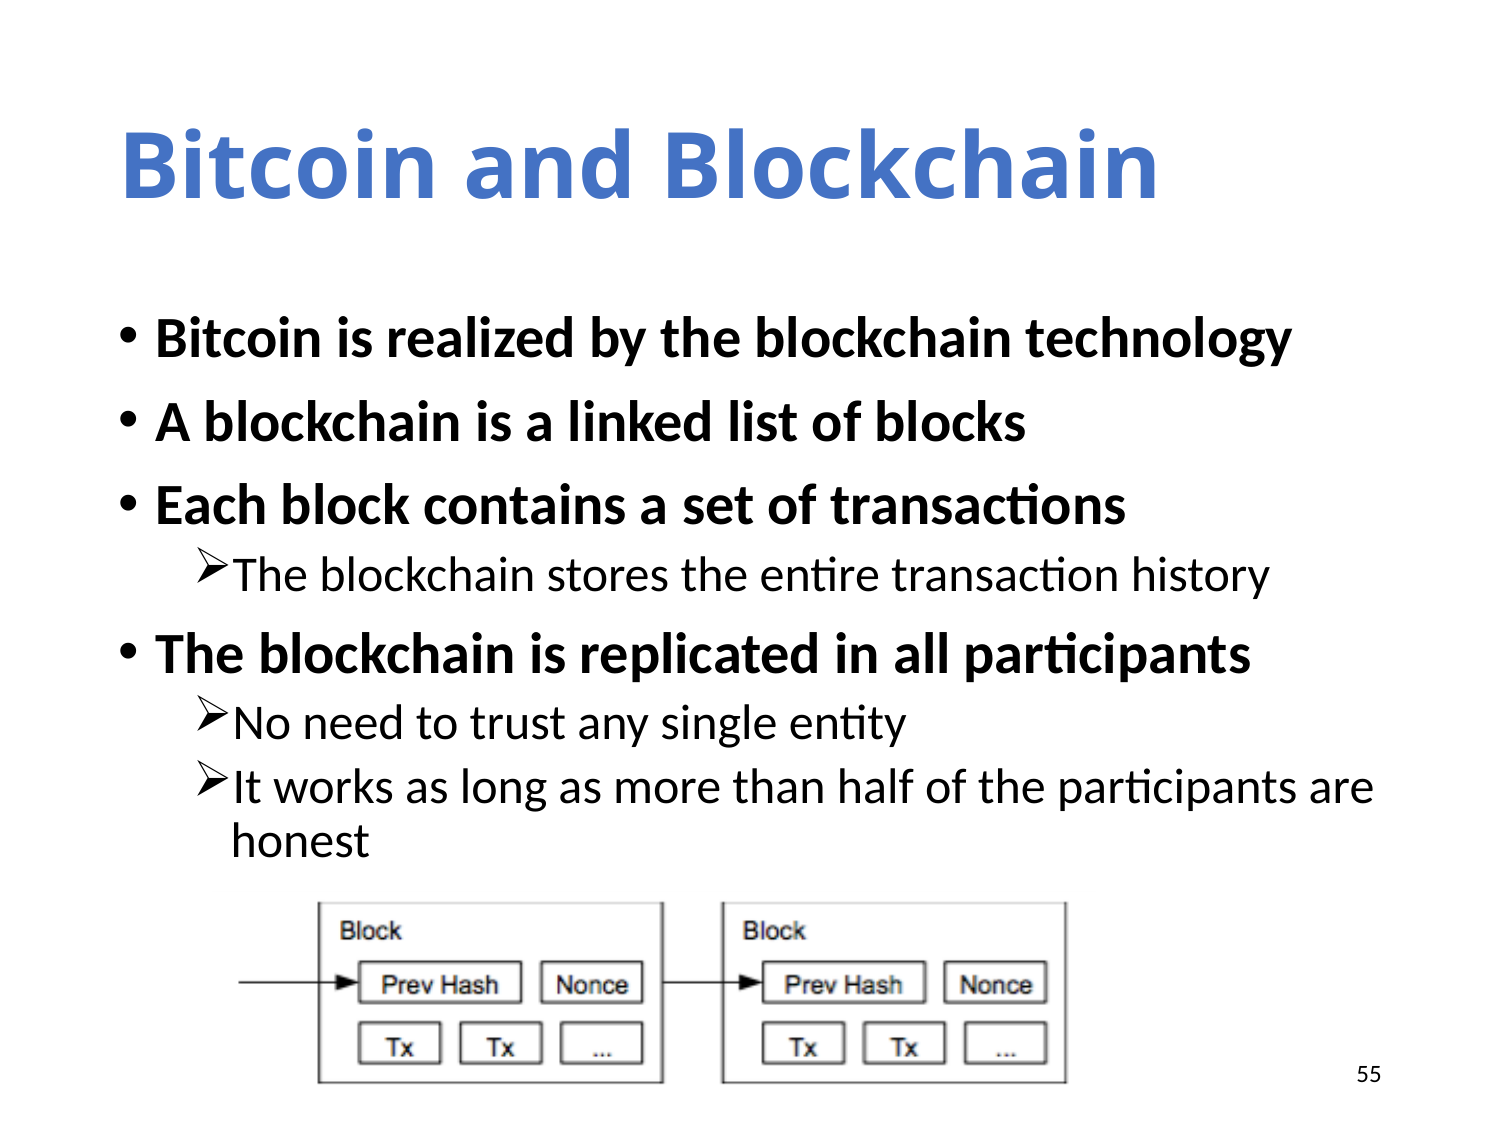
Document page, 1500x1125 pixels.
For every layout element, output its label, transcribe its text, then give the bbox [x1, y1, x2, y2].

slide_number 55 [1096, 1042, 1397, 1103]
picture [212, 889, 1096, 1103]
list Bitcoin is realized by the blockchain technology A blockchain is a linked list of blocks Each block contains a set of transactions The blockchain stores the entire transaction history The blockchain is replicated in all participants No need to trust any single entity It works as long as more than half of the participants are honest [103, 299, 1397, 1014]
title Bitcoin and Blockchain [103, 59, 1397, 278]
